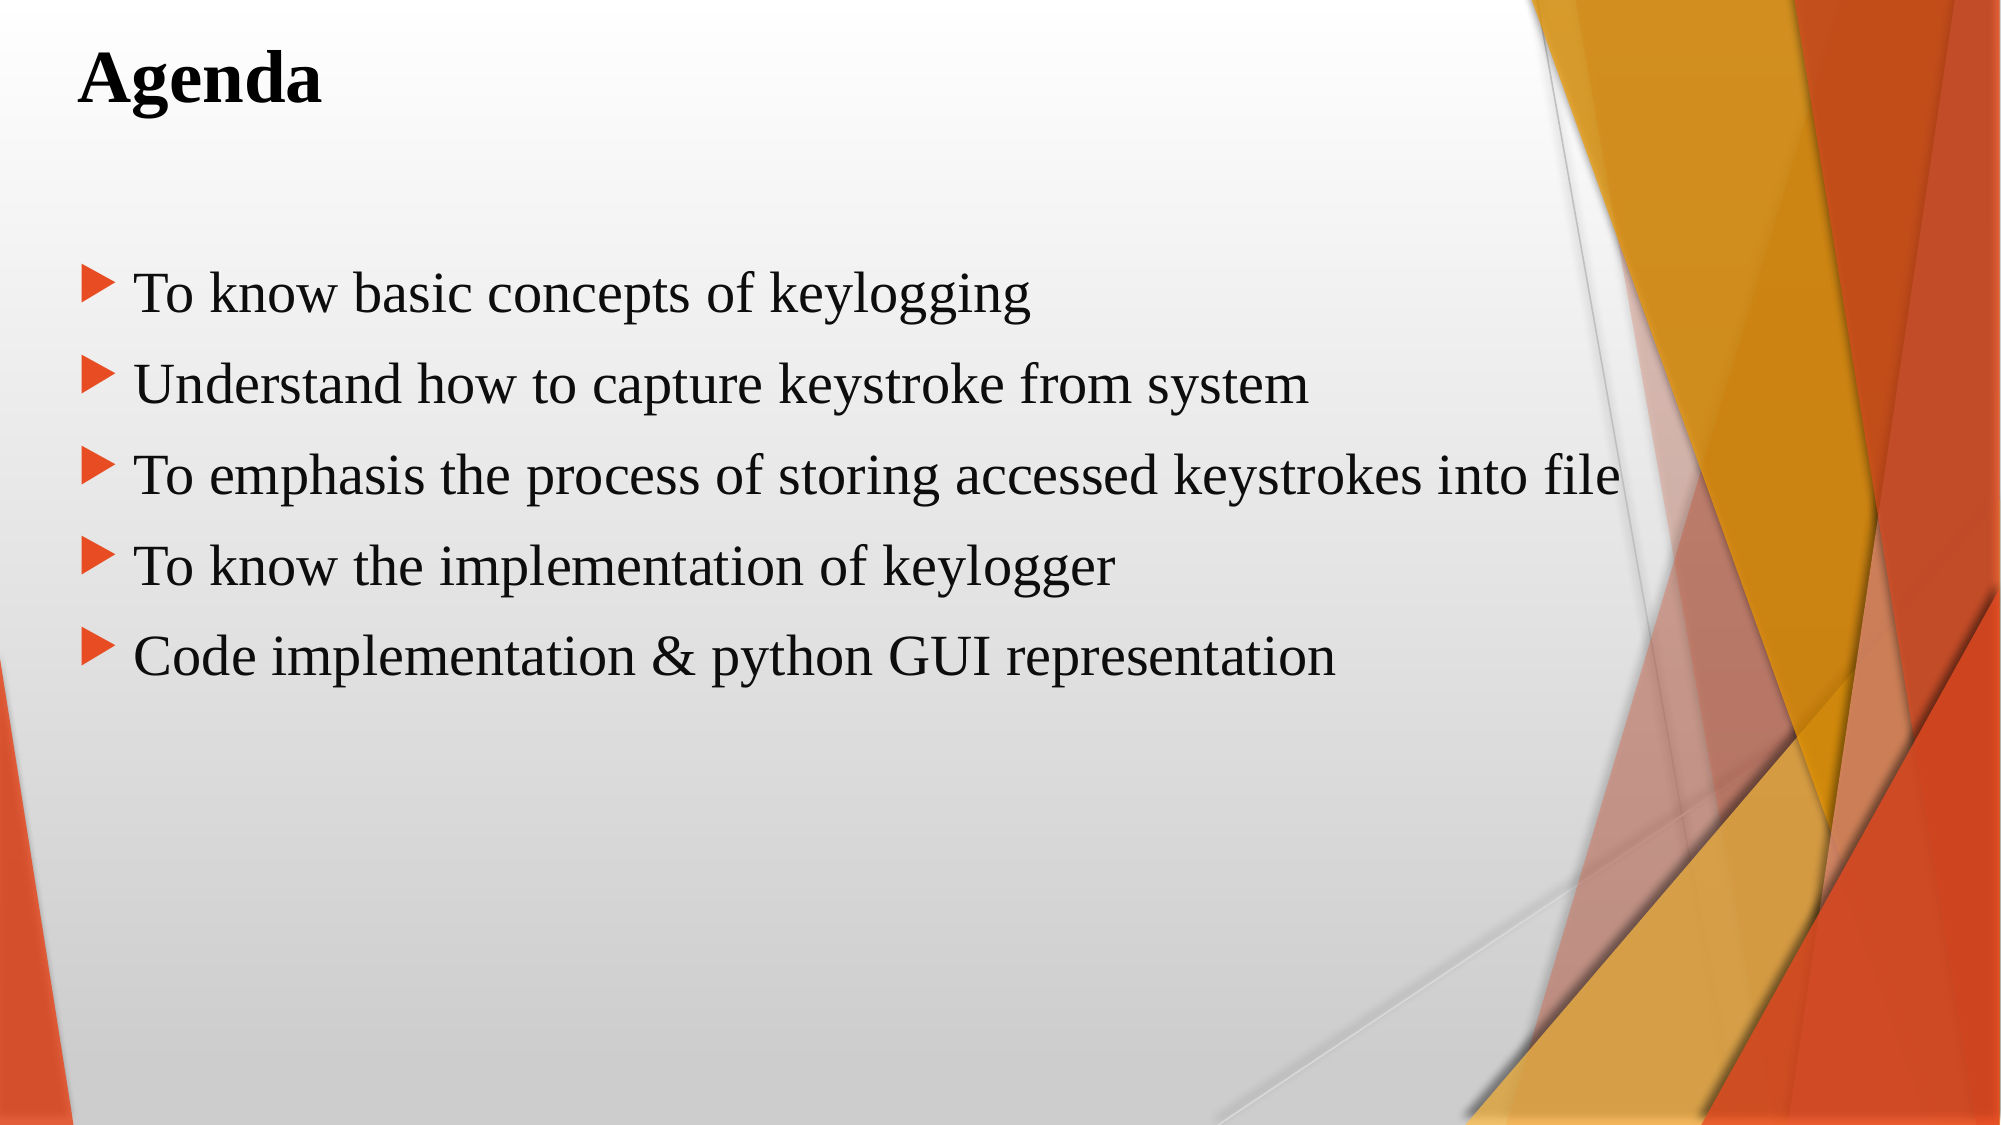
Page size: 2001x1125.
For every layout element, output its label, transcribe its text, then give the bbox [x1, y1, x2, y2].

list To know basic concepts of keylogging Understand how to capture keystroke from system To emphasis the process of storing accessed keystrokes into file To know the implementation of keylogger Code implementation & python GUI representation [62, 247, 1853, 730]
title Agenda [62, 20, 877, 160]
